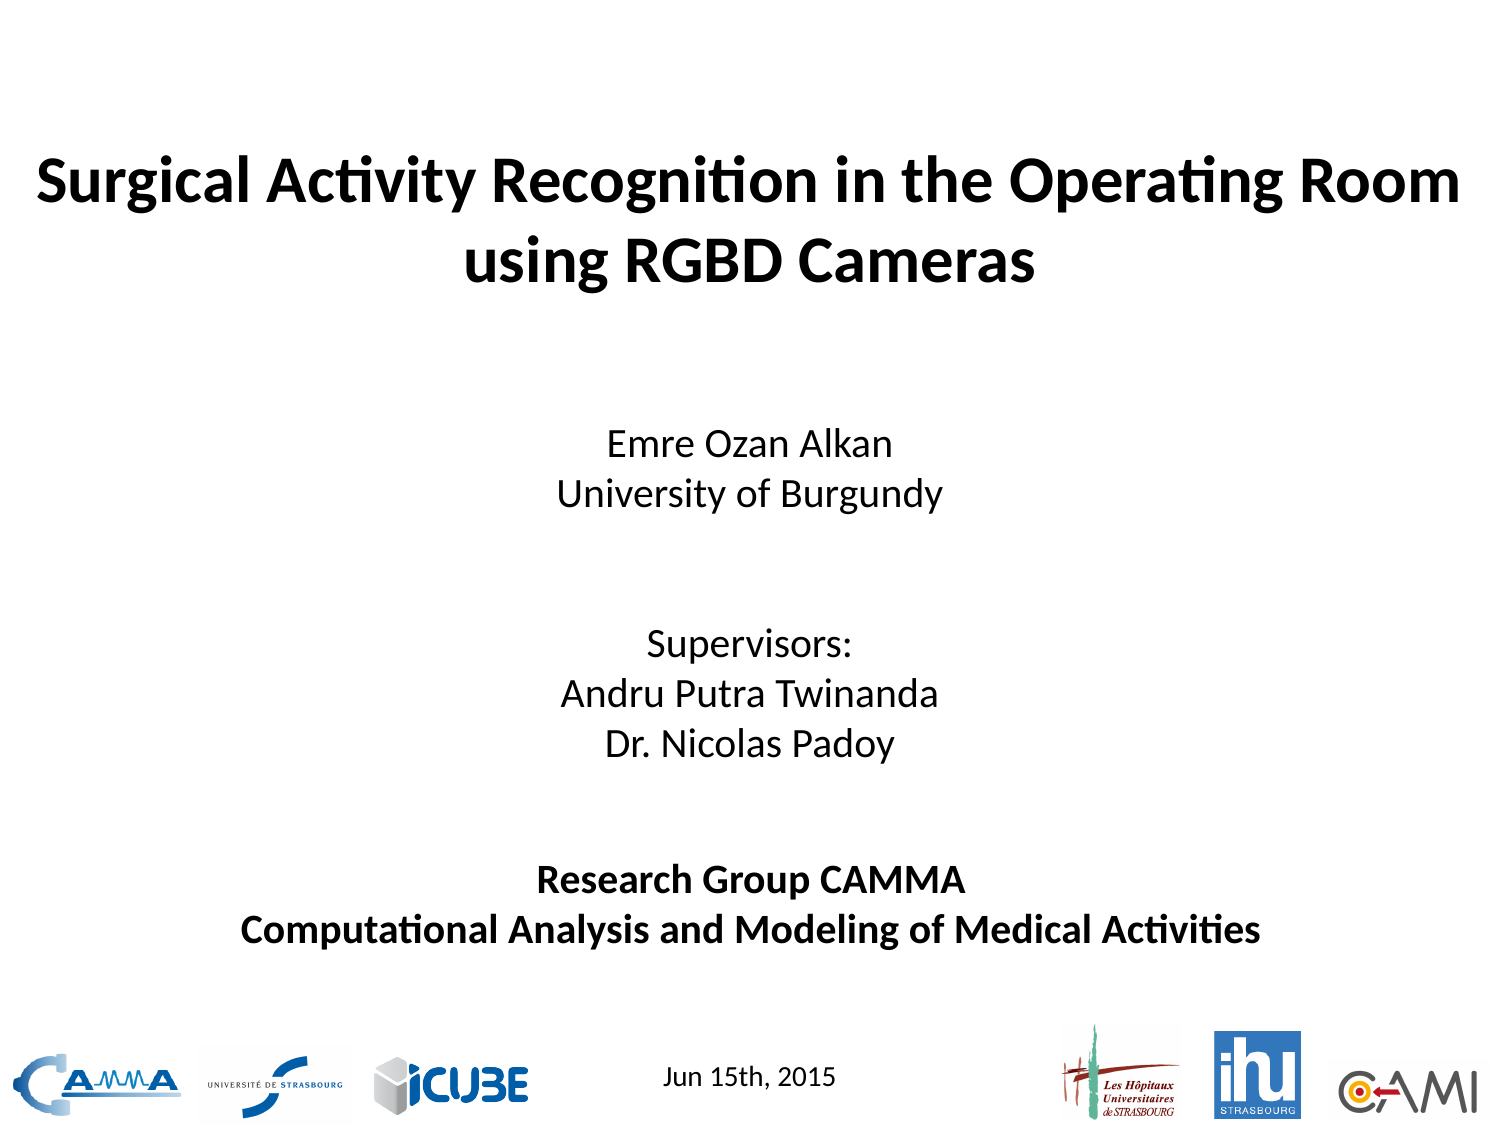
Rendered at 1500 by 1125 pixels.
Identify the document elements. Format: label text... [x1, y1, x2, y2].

text_box Research Group CAMMA Computational Analysis and Modeling of Medical Activities [0, 844, 1500, 959]
picture [1327, 1059, 1491, 1122]
text_box Surgical Activity Recognition in the Operating Room using RGBD Cameras Emre Ozan Alkan University of Burgundy Supervisors: Andru Putra Twinanda Dr. Nicolas Padoy [11, 128, 1489, 773]
picture [1213, 1031, 1302, 1120]
picture [197, 1045, 352, 1125]
picture [1061, 1024, 1182, 1120]
picture [373, 1057, 528, 1115]
picture [0, 1049, 187, 1121]
text_box Jun 15th, 2015 [648, 1050, 852, 1100]
